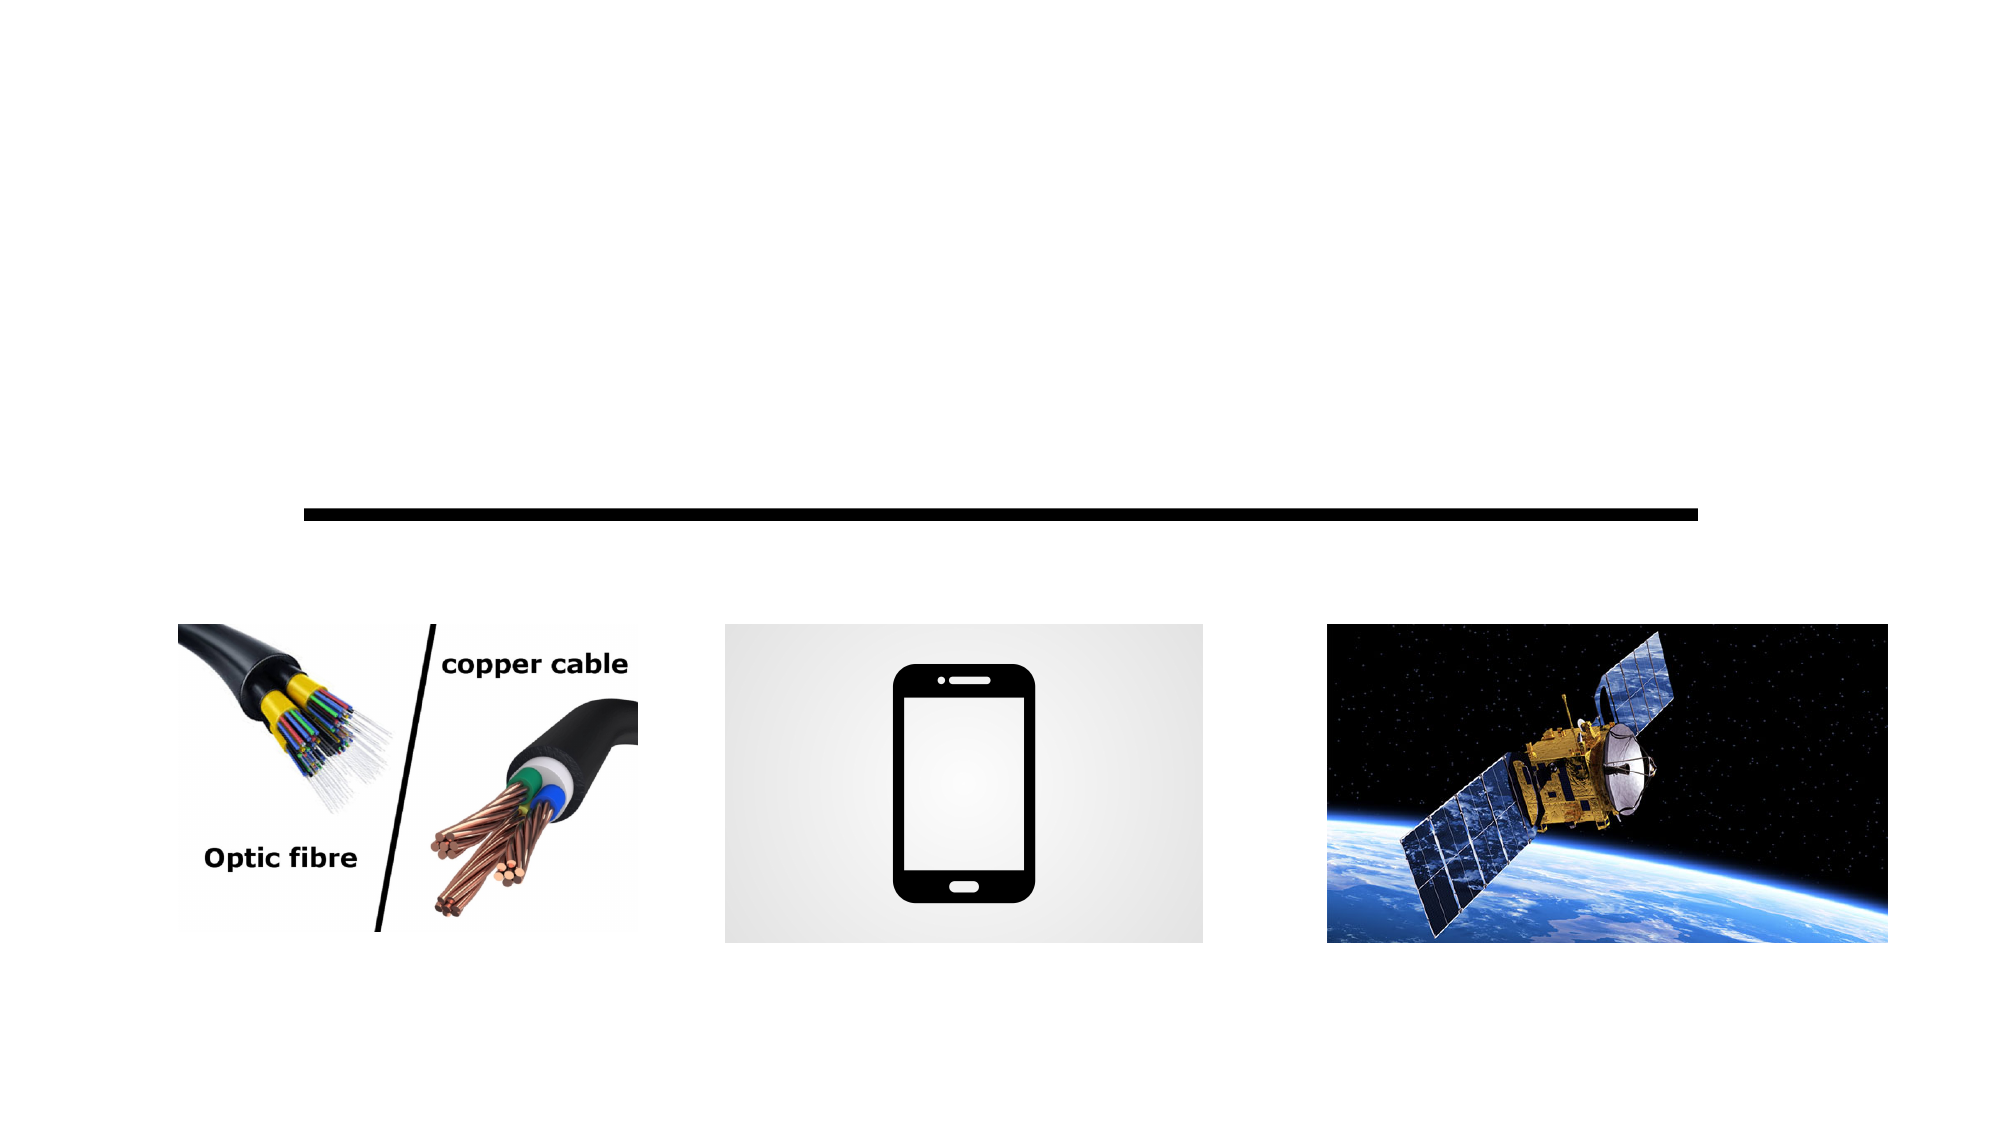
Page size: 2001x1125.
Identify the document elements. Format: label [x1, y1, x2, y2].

picture [724, 624, 1203, 943]
picture [1327, 624, 1888, 943]
picture [177, 624, 638, 932]
